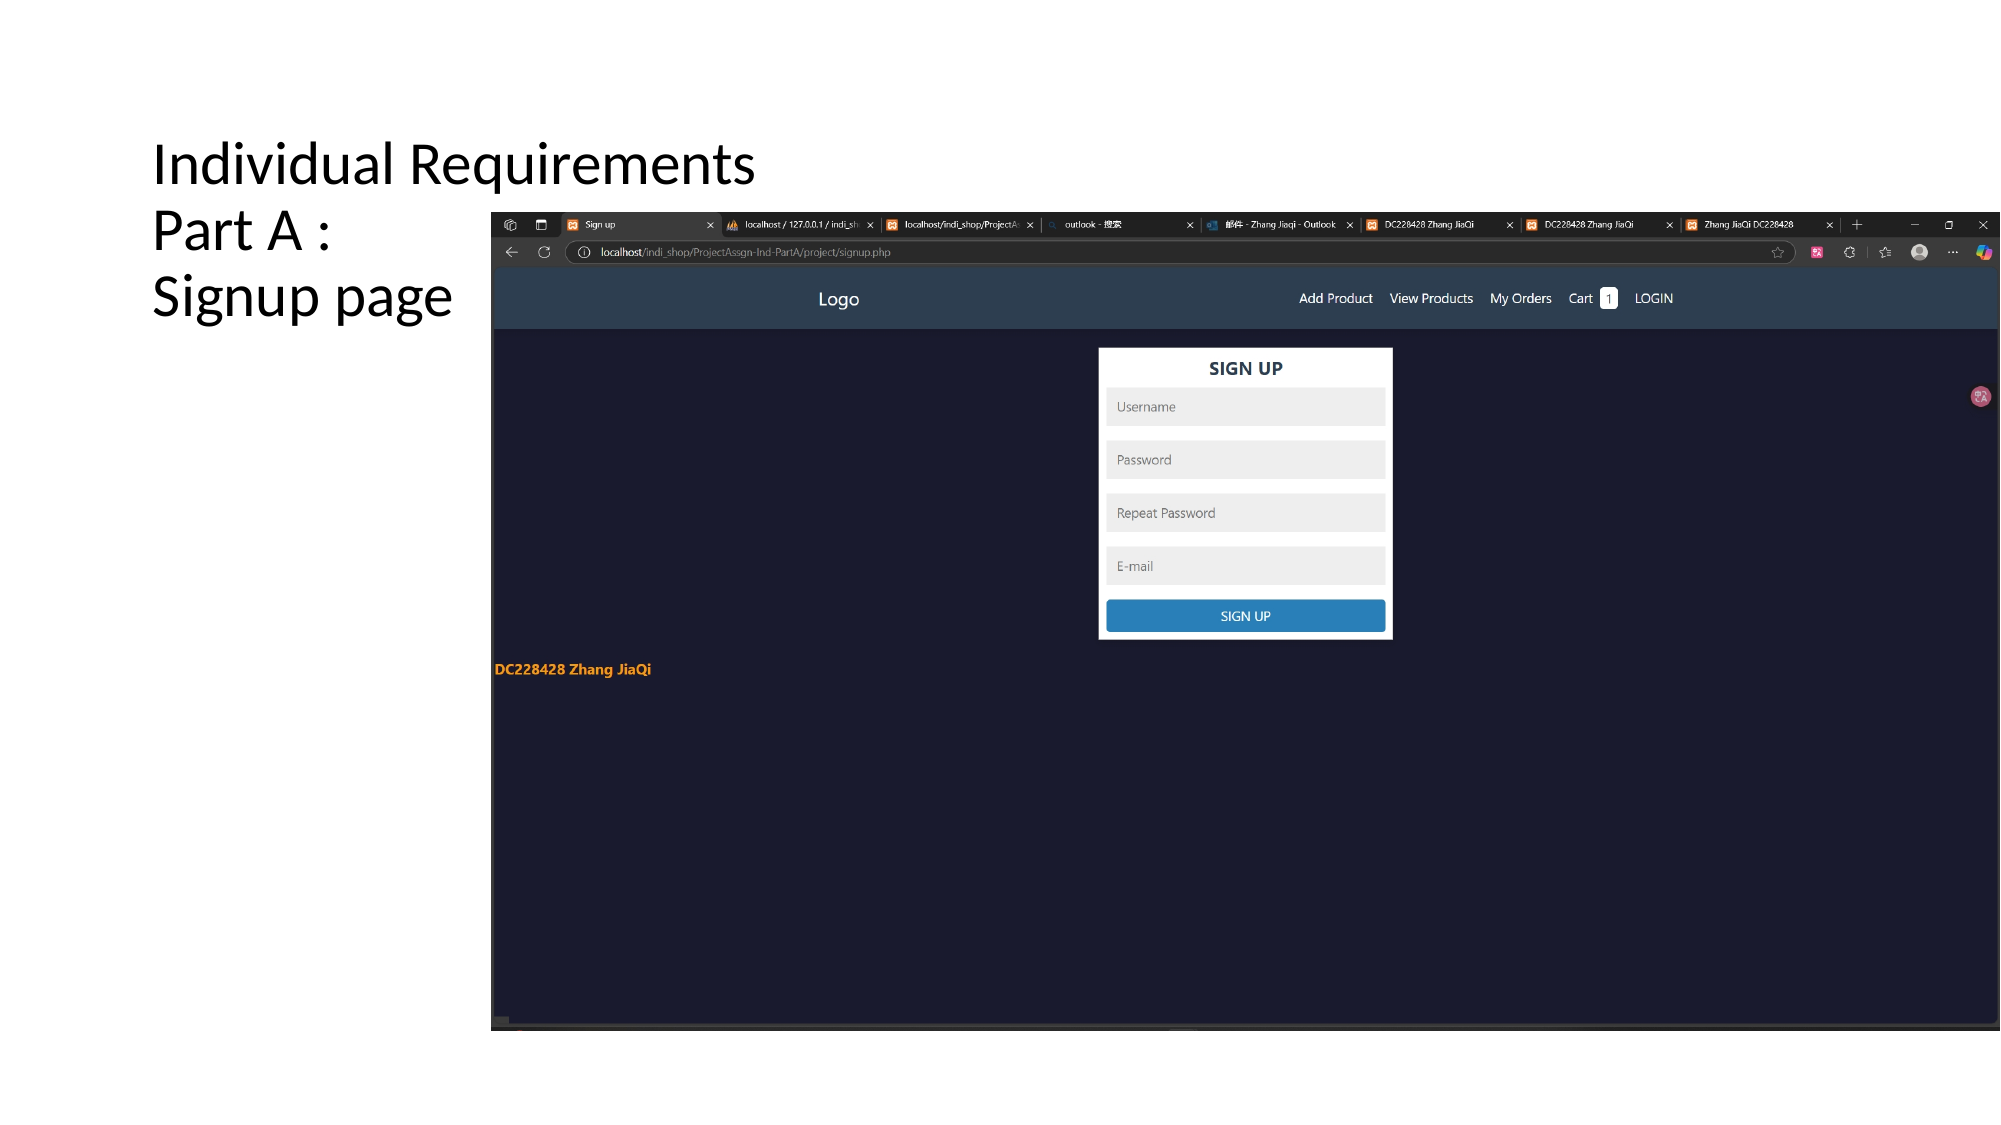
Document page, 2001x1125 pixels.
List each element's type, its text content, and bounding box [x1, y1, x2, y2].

picture [491, 161, 2000, 1032]
title Individual Requirements Part A : Signup page [137, 75, 783, 338]
